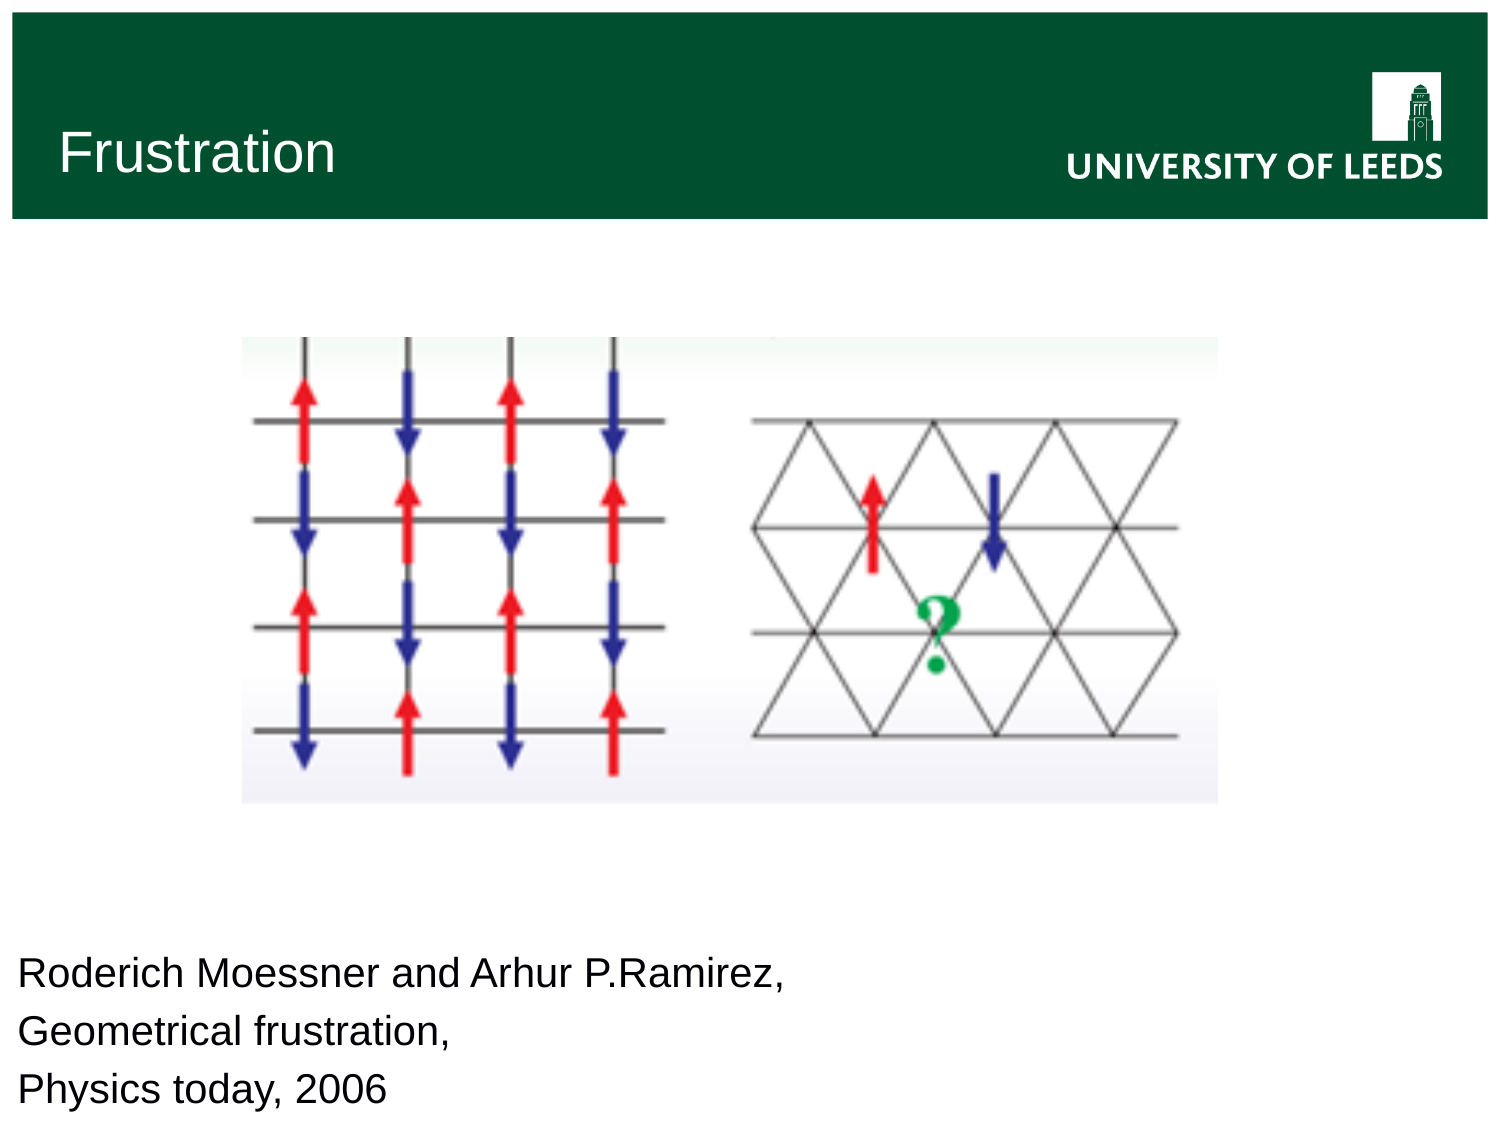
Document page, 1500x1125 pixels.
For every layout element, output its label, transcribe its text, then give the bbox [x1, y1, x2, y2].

text_box Roderich Moessner and Arhur P.Ramirez, Geometrical frustration, Physics today, 2006 [2, 938, 801, 1120]
picture [241, 337, 1218, 811]
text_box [12, 12, 1488, 220]
